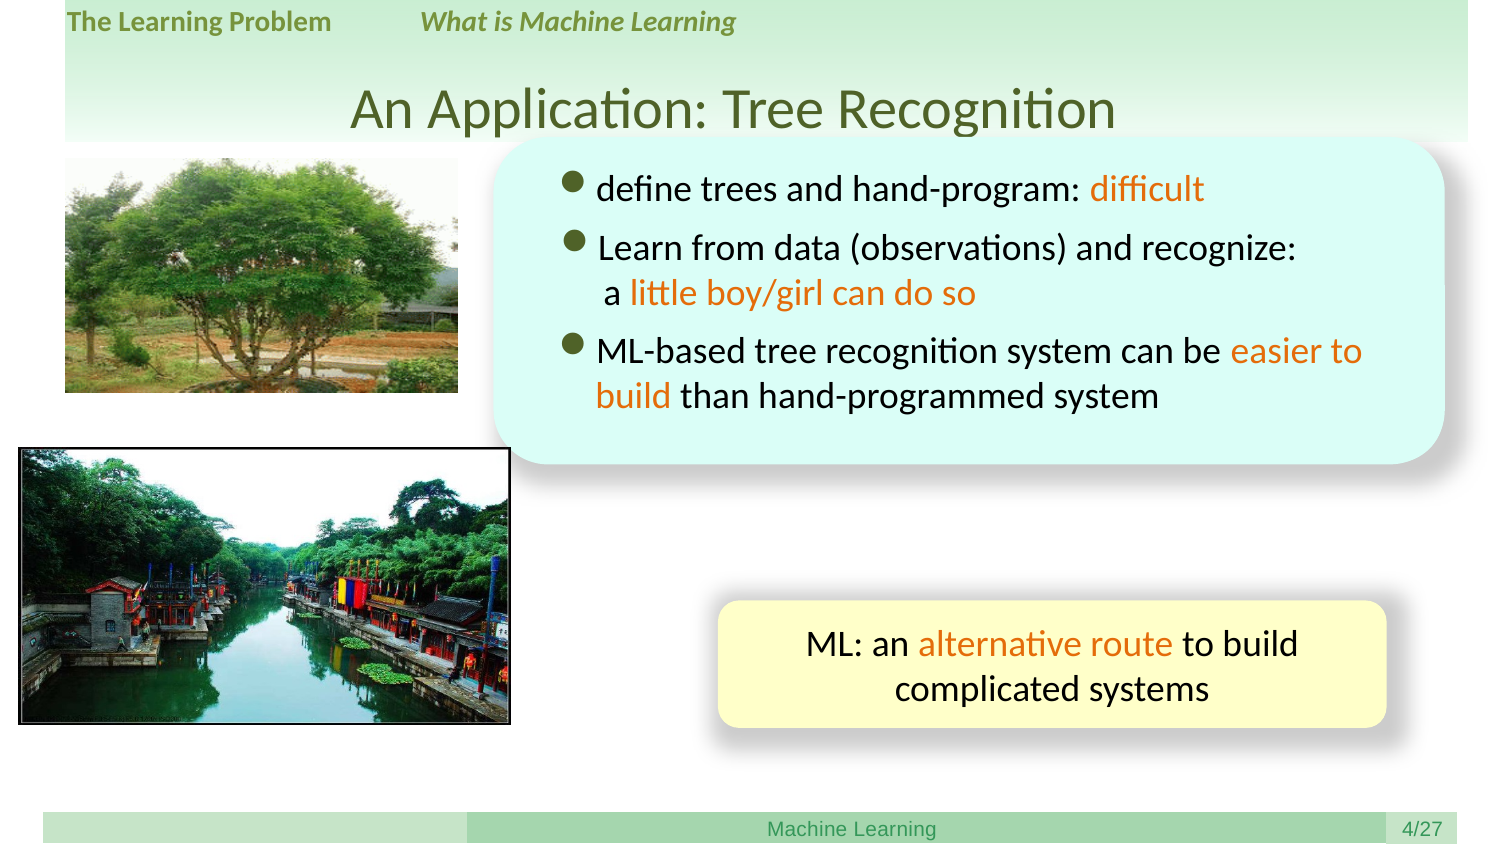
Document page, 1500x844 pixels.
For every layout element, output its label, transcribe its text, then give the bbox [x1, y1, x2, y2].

picture [18, 447, 511, 725]
footer Machine Learning [765, 815, 1089, 842]
text_box [467, 811, 1387, 844]
text_box What is Machine Learning [407, 0, 868, 44]
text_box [717, 600, 1387, 729]
text_box An Application: Tree Recognition [247, 64, 1221, 147]
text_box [493, 136, 1445, 465]
text_box [64, 0, 1470, 143]
picture [65, 158, 458, 393]
text_box [1385, 812, 1457, 844]
slide_number /27 [1393, 815, 1457, 842]
text_box [42, 811, 467, 844]
text_box The Learning Problem [55, 0, 407, 44]
